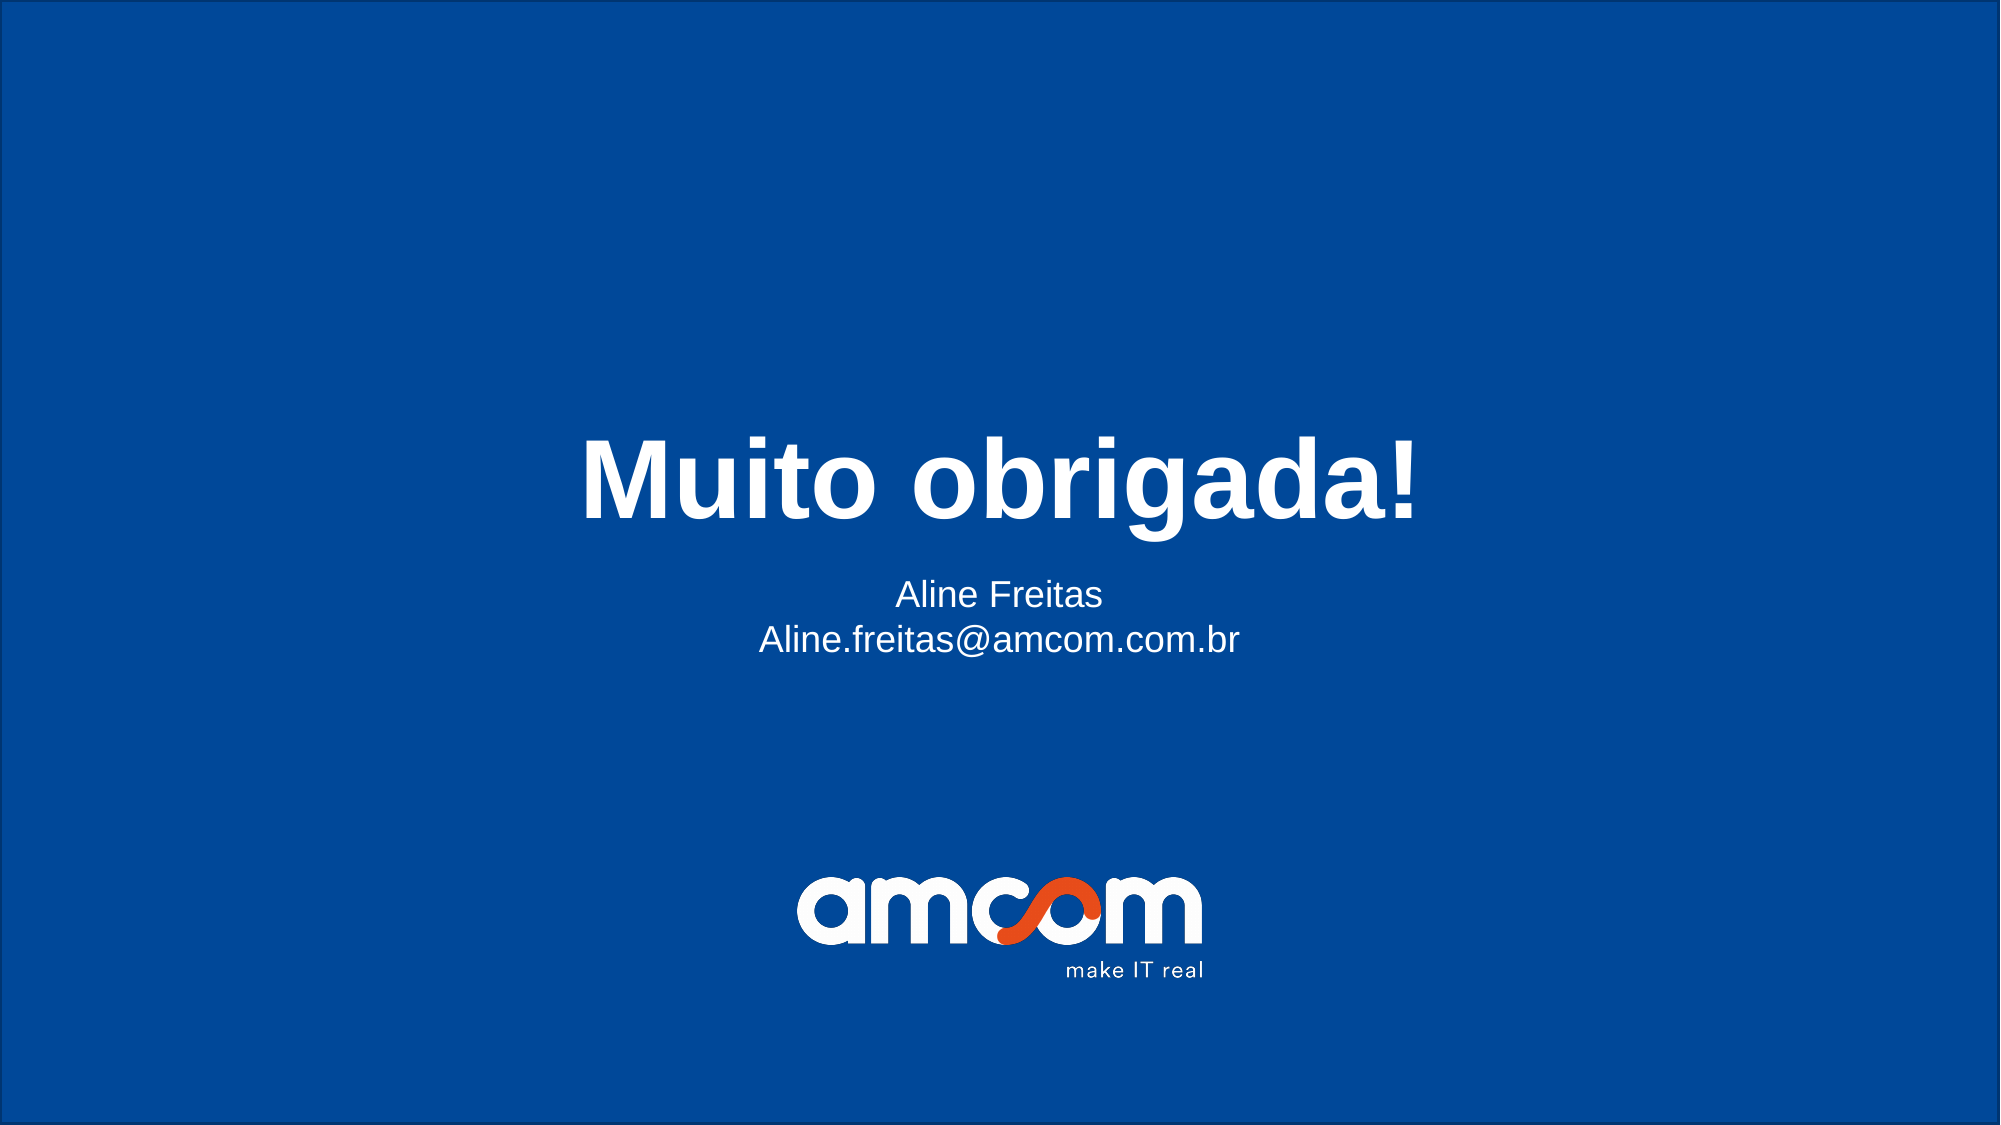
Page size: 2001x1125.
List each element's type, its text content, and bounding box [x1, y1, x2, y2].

text_box Aline Freitas Aline.freitas@amcom.com.br [608, 562, 1391, 667]
picture [797, 876, 1202, 978]
text_box [0, 0, 2000, 1125]
text_box Muito obrigada! [396, 398, 1608, 548]
